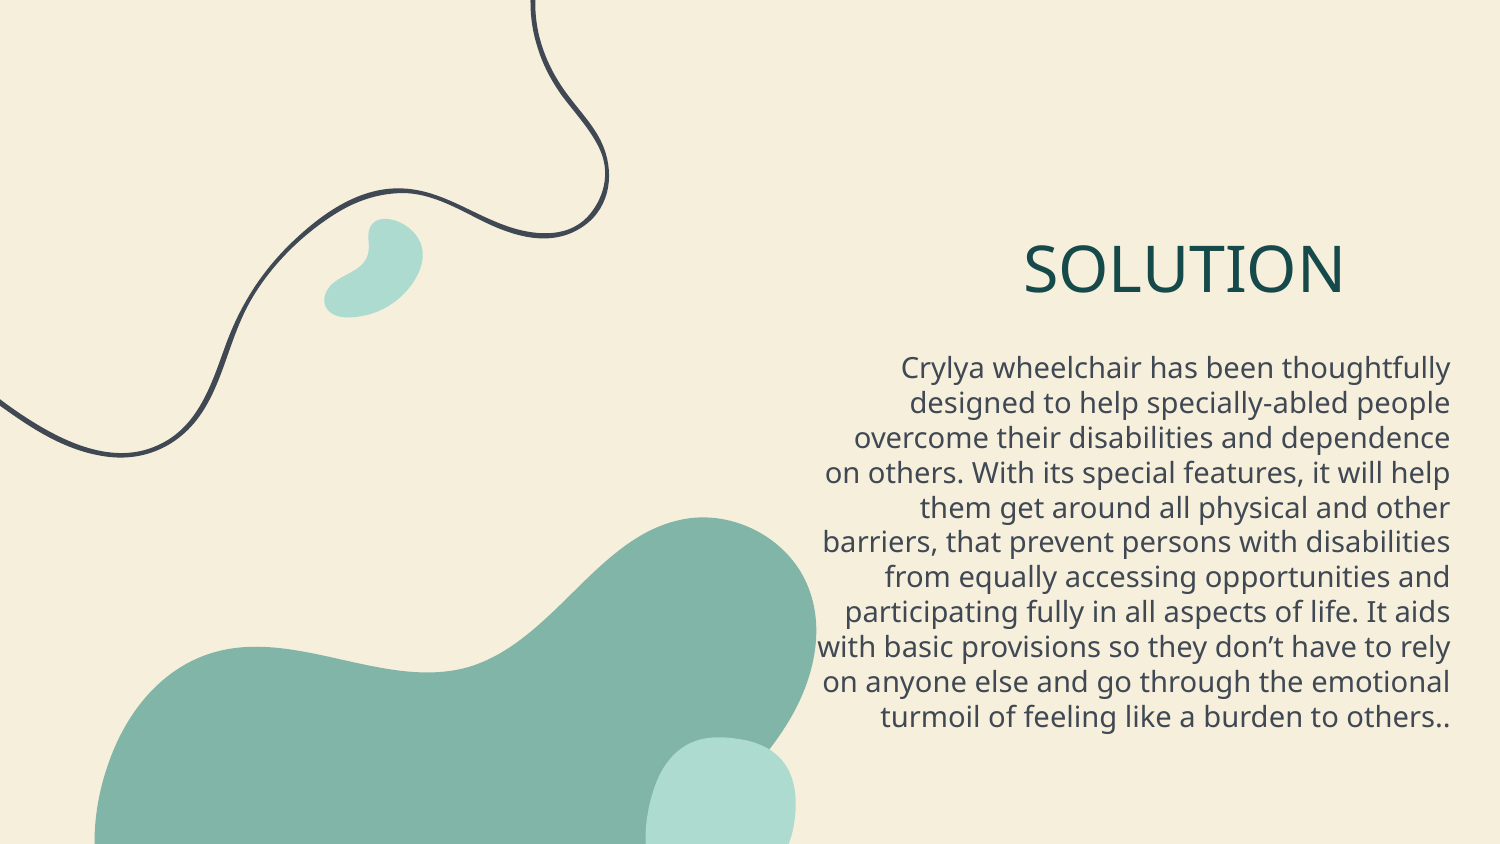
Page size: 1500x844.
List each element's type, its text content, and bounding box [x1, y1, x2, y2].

subtitle Crylya wheelchair has been thoughtfully designed to help specially-abled people overcome their disabilities and dependence on others. With its special features, it will help them get around all physical and other barriers, that prevent persons with disabilities from equally accessing opportunities and participating fully in all aspects of life. It aids with basic provisions so they don’t have to rely on anyone else and go through the emotional turmoil of feeling like a burden to others.. [810, 349, 1452, 639]
title SOLUTION [810, 236, 1347, 304]
